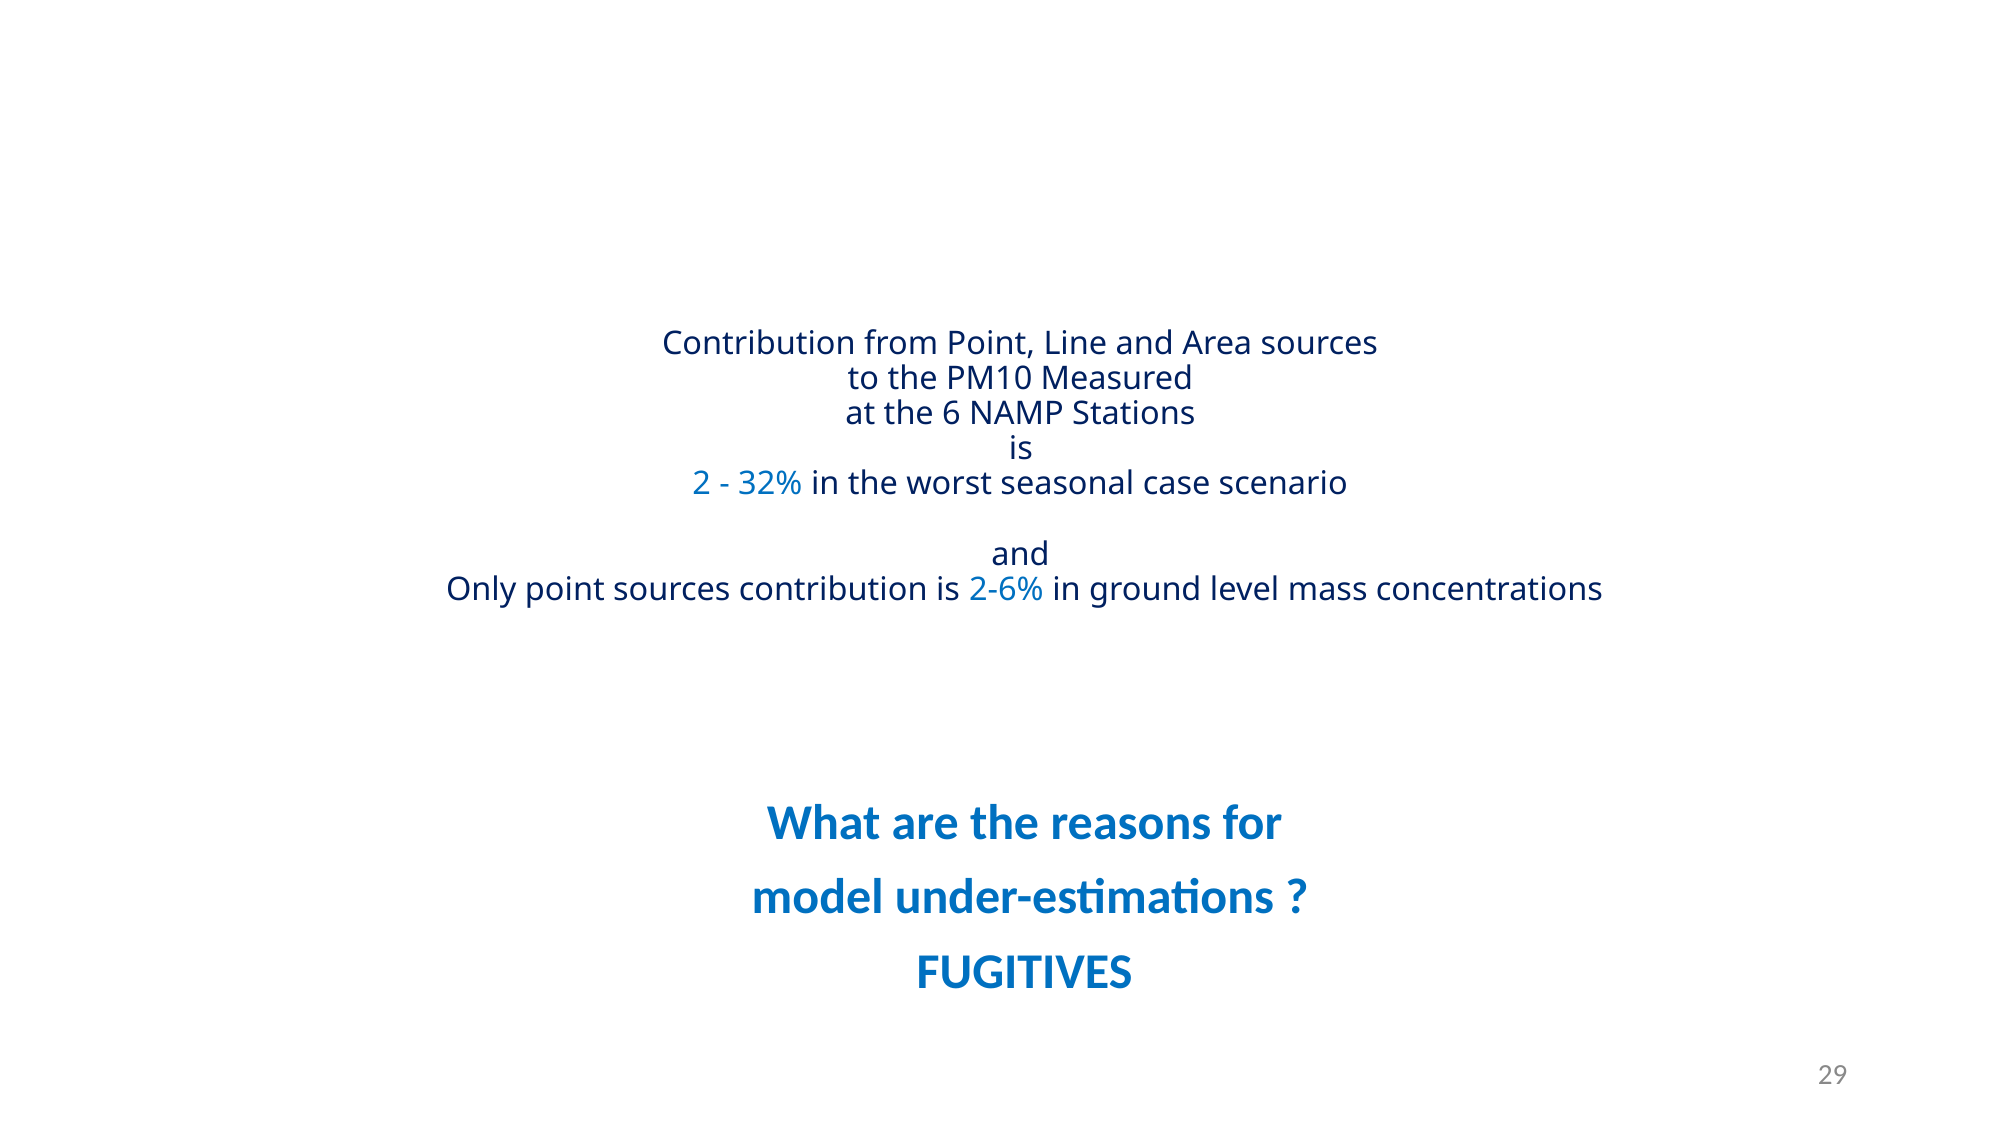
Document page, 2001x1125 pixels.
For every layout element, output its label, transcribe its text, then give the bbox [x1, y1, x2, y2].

slide_number 29 [1412, 1042, 1863, 1103]
subtitle What are the reasons for model under-estimations ? FUGITIVES [462, 788, 1588, 918]
title Contribution from Point, Line and Area sources to the PM10 Measured at the 6 NAMP Stations is 2 - 32% in the worst seasonal case scenario and Only point sources contribution is 2-6% in ground level mass concentrations [409, 316, 1641, 615]
